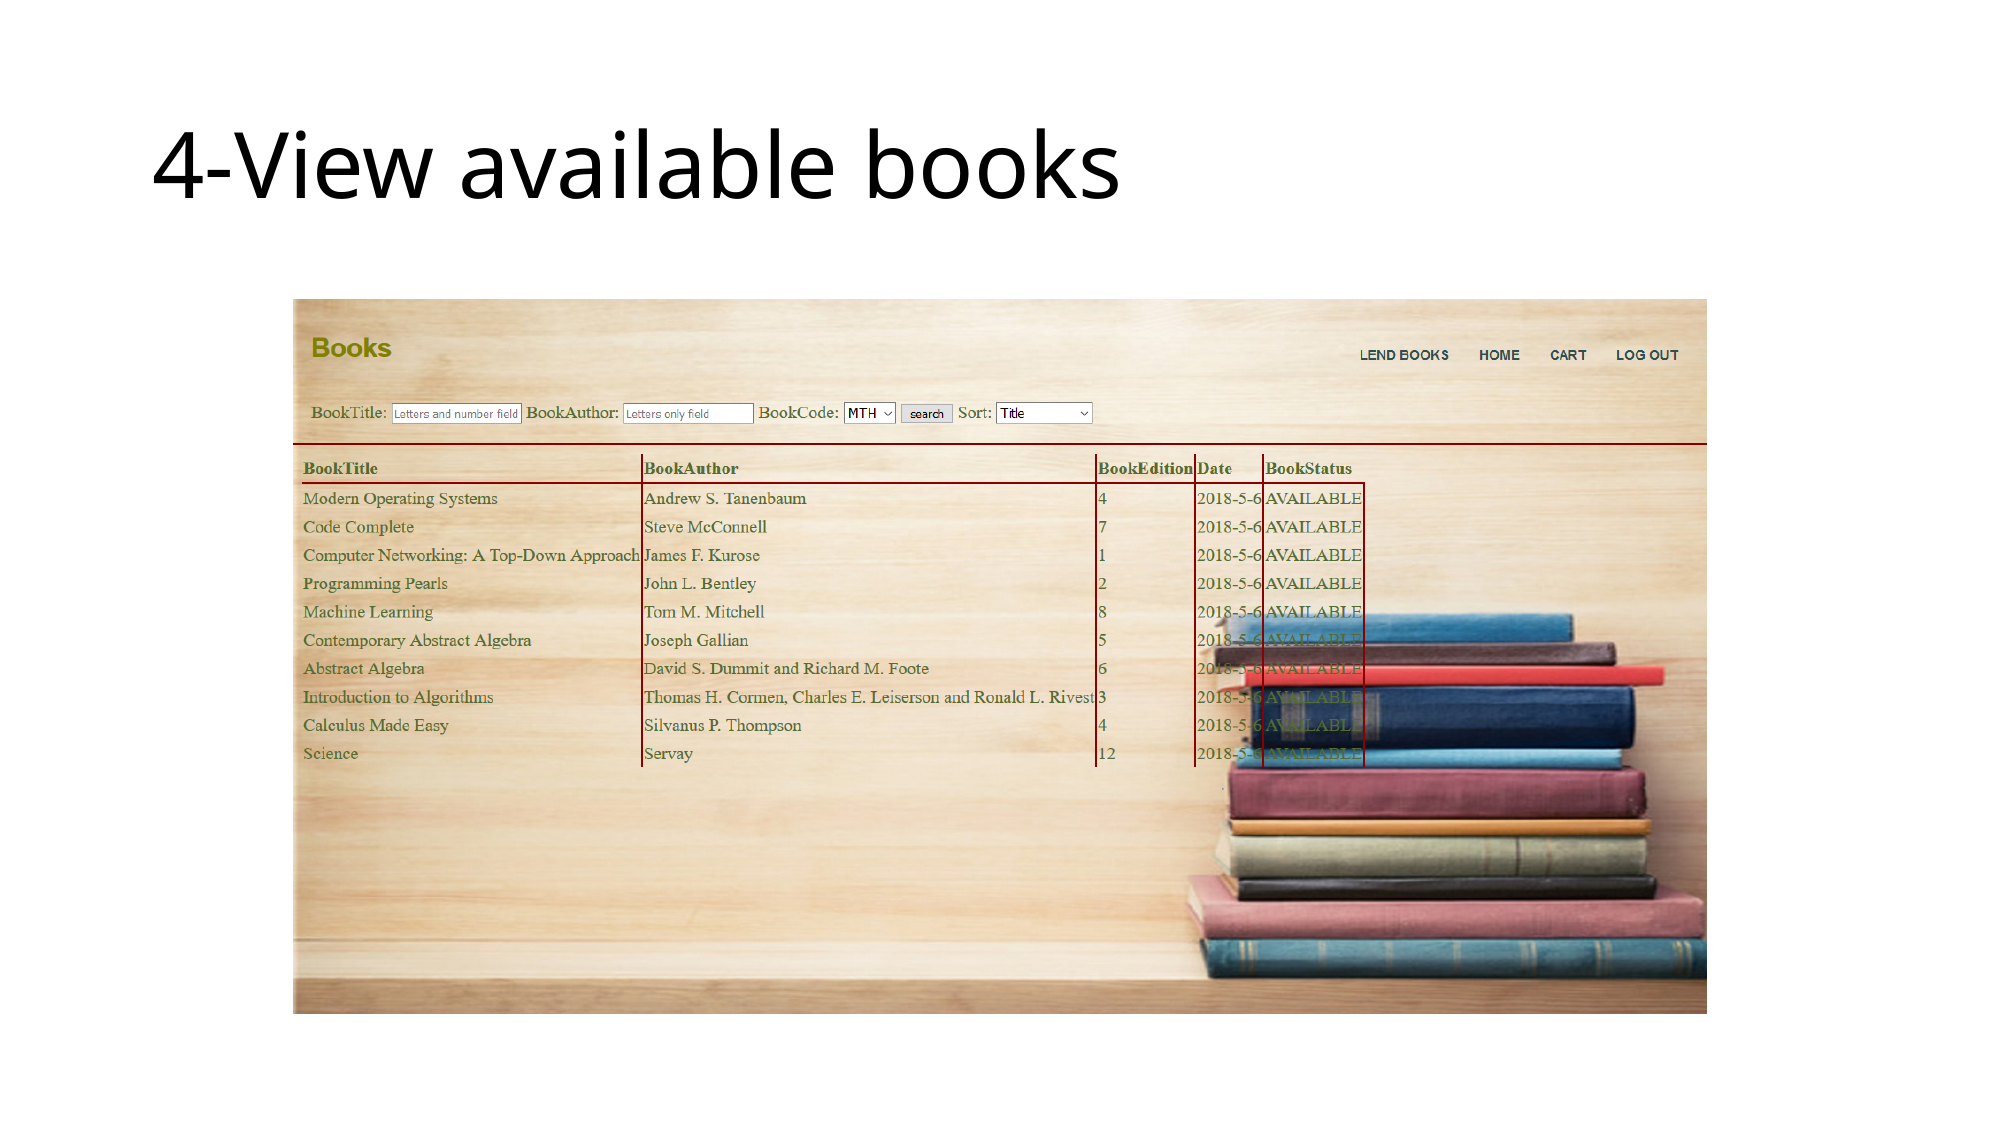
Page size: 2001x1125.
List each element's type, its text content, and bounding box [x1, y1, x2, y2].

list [293, 299, 1707, 1014]
title 4-View available books [137, 59, 1863, 278]
